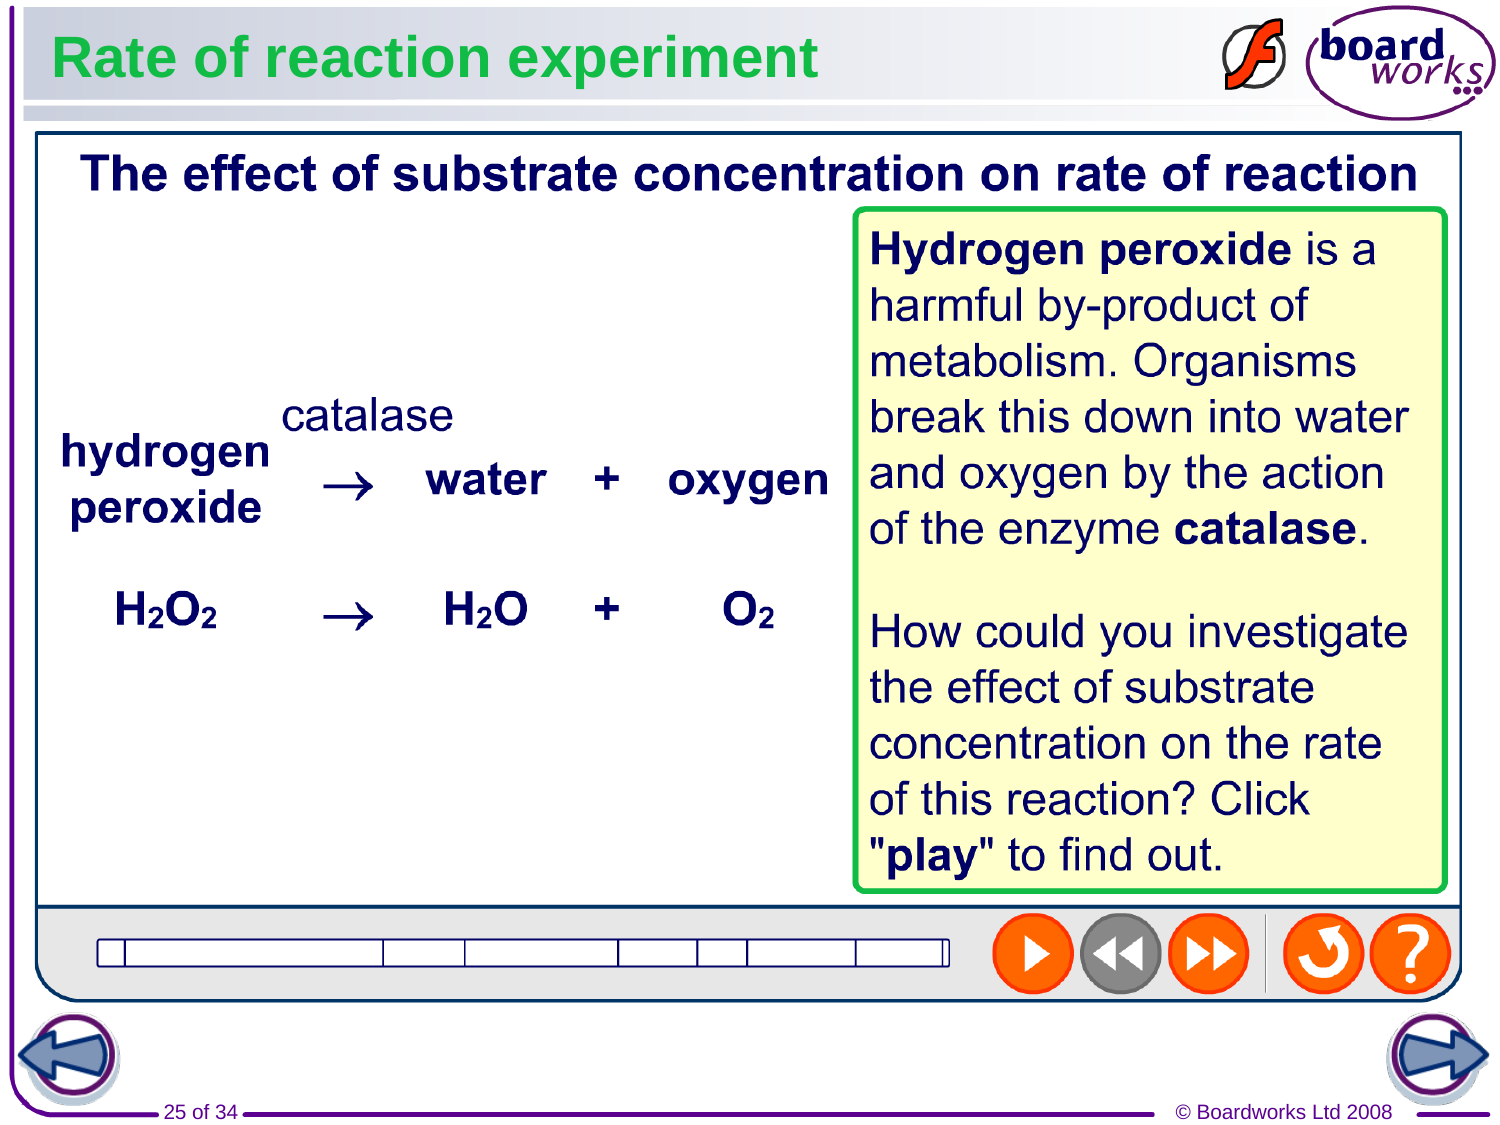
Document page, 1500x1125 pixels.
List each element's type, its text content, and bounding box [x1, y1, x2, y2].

title Rate of reaction experiment [36, 8, 1225, 100]
picture [0, 0, 1500, 1125]
